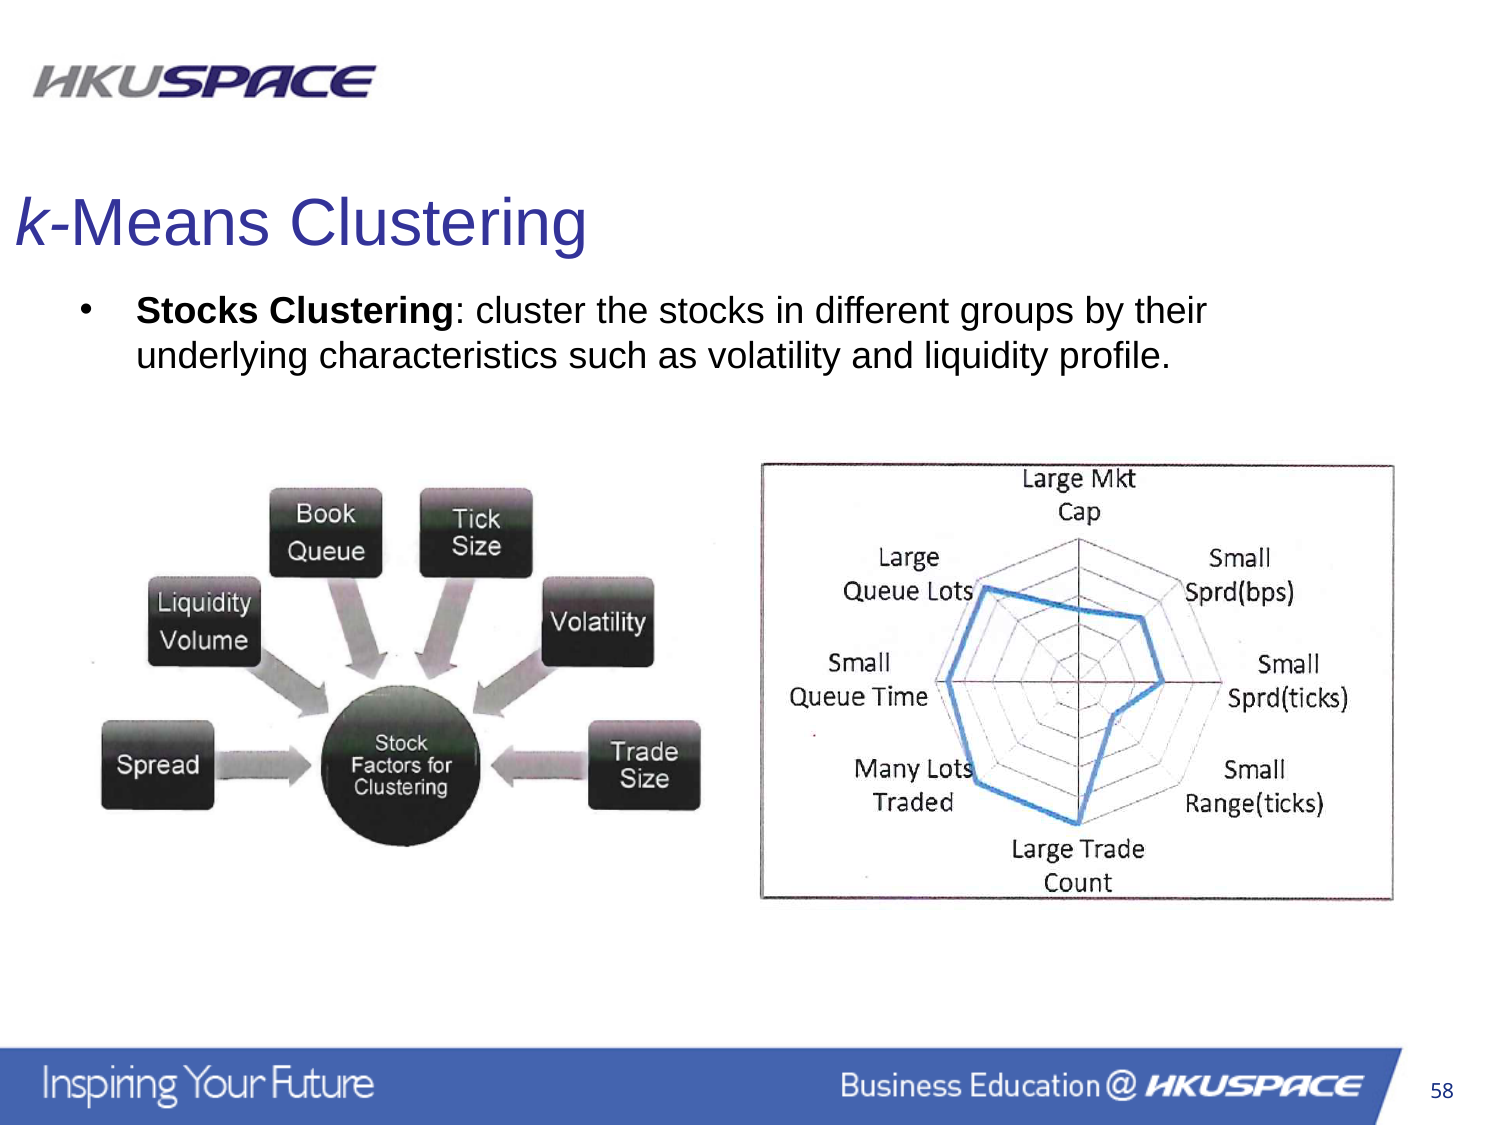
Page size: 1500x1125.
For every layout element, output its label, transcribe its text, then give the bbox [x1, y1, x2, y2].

text_box Stocks Clustering: cluster the stocks in different groups by their underlying characteristics such as volatility and liquidity profile. [64, 278, 1400, 516]
picture [0, 0, 1500, 1125]
slide_number 58 [1415, 1070, 1499, 1125]
title k-Means Clustering [0, 101, 1447, 266]
